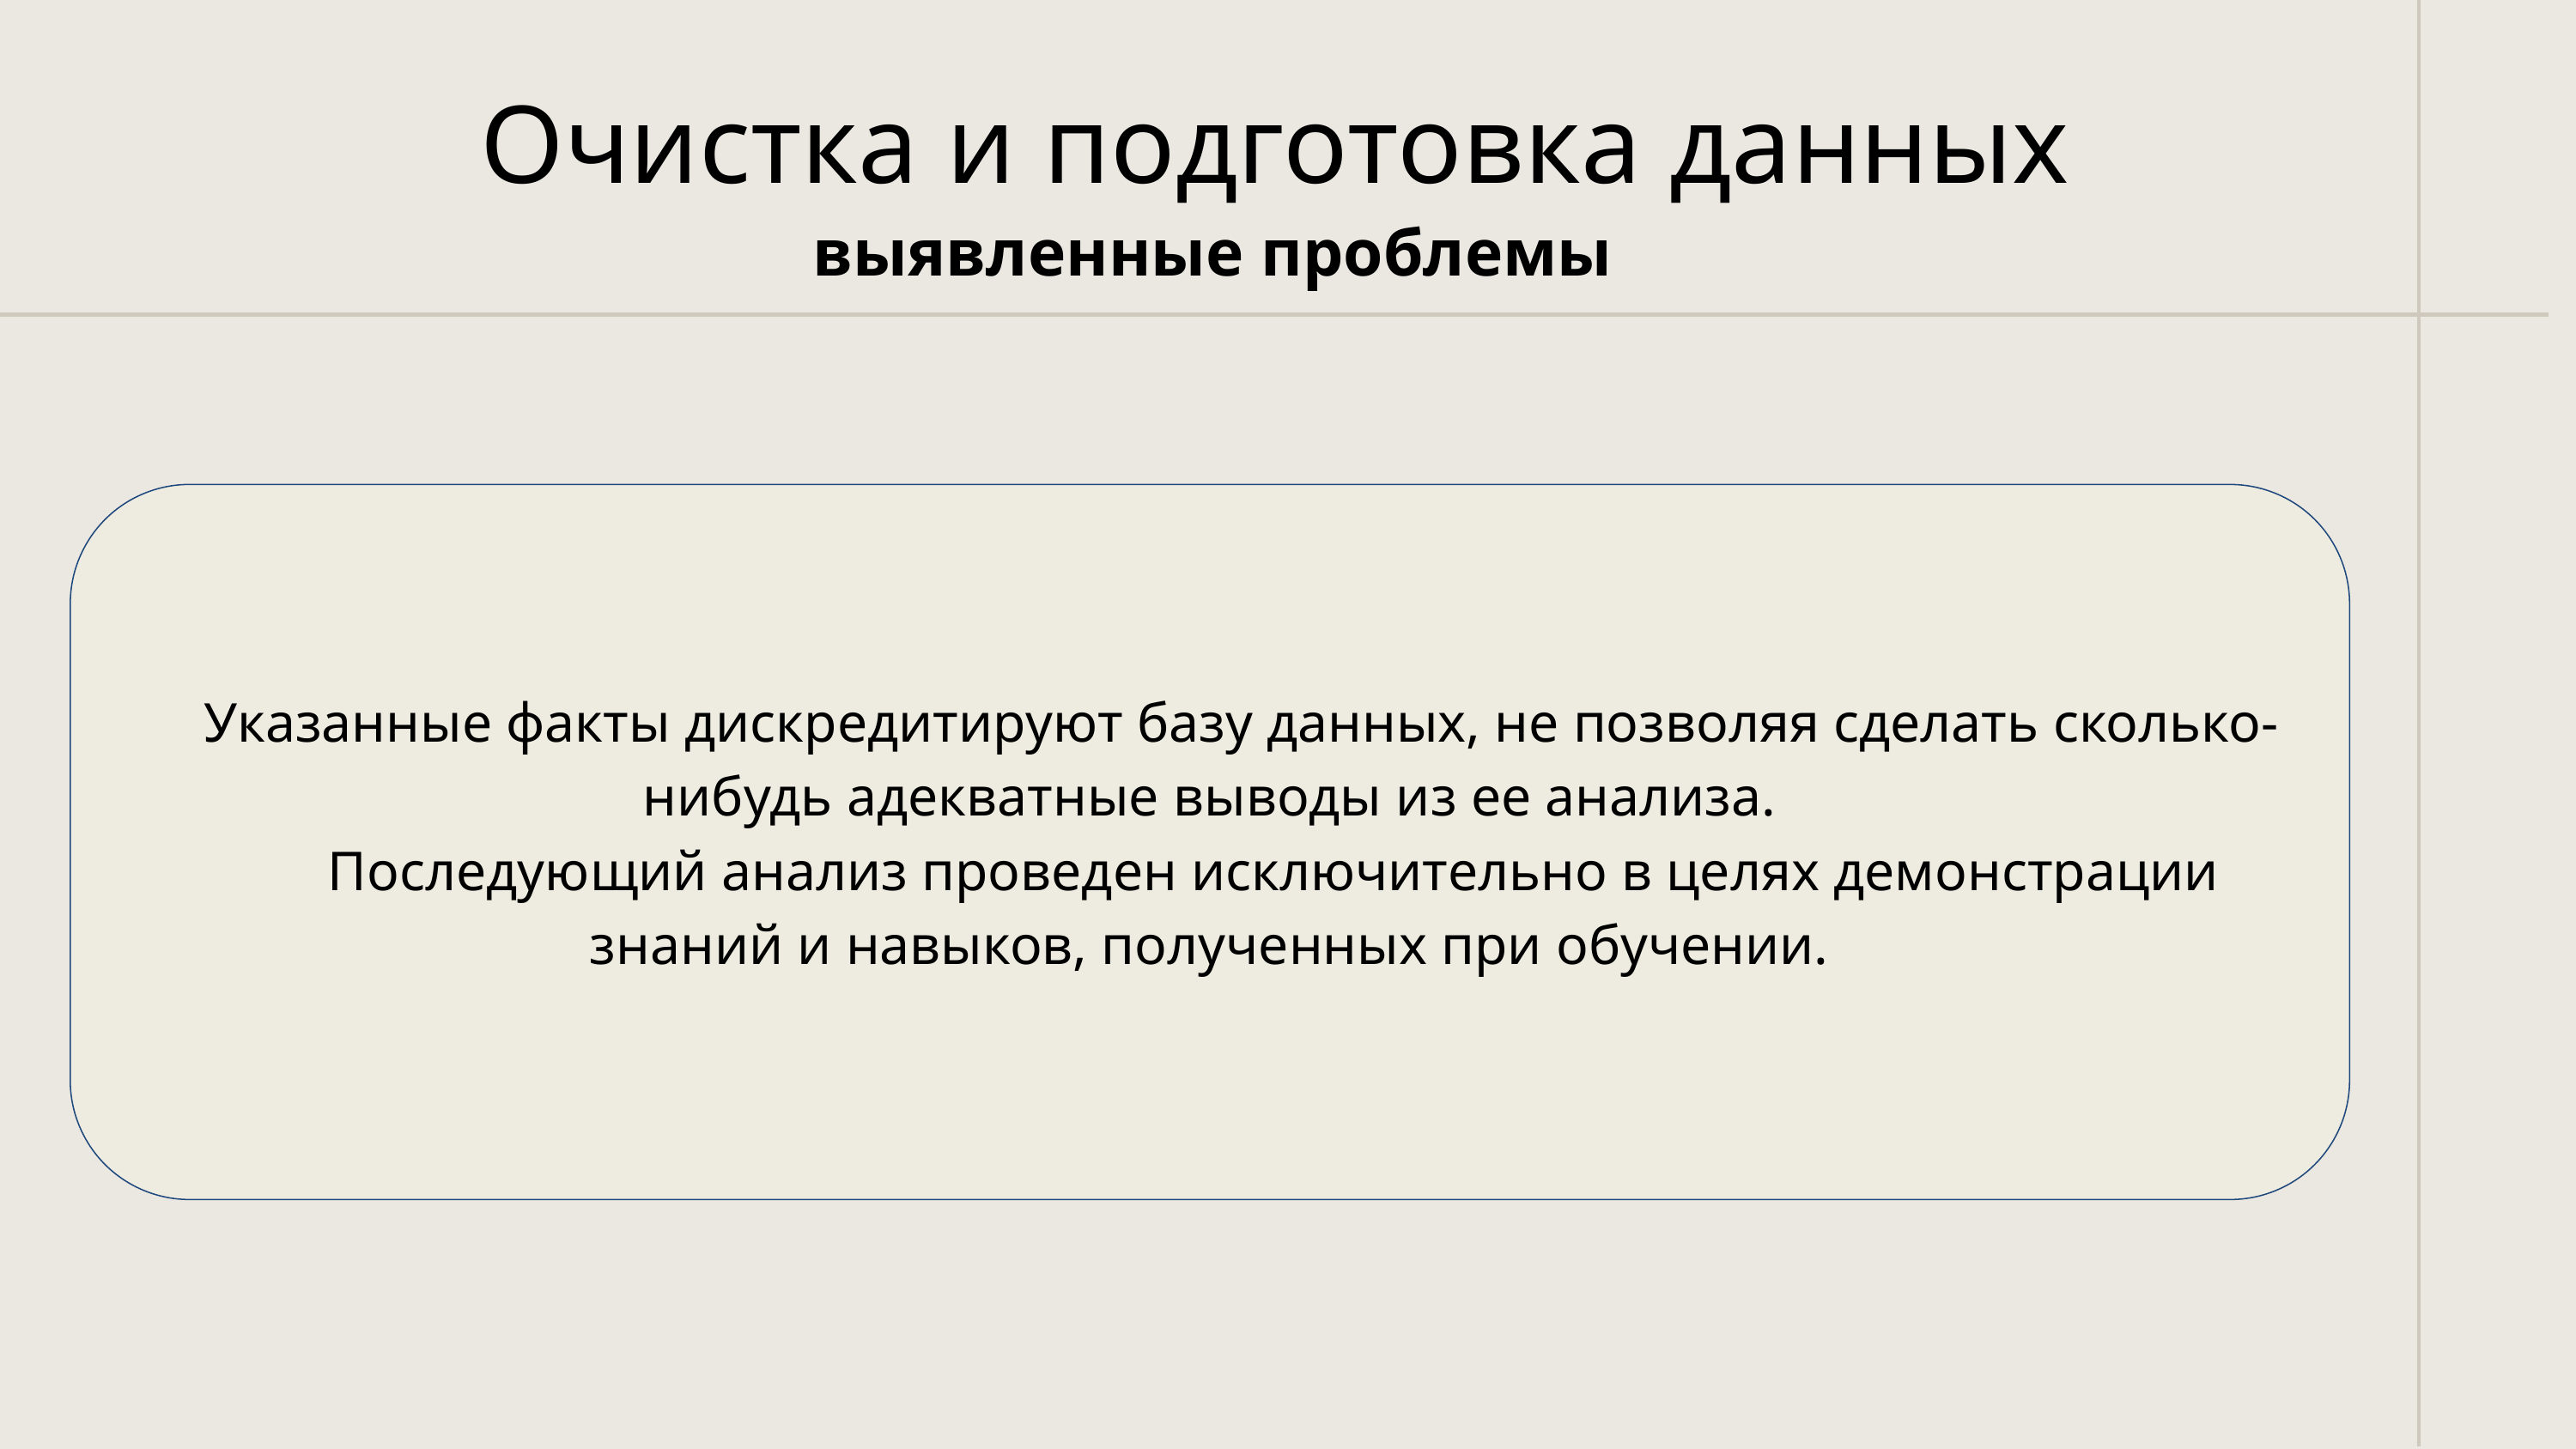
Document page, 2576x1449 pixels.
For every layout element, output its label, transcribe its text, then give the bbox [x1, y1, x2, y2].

text_box Указанные факты дискредитируют базу данных, не позволяя сделать сколько-нибудь адекватные выводы из ее анализа. Последующий анализ проведен исключительно в целях демонстрации знаний и навыков, полученных при обучении. [70, 484, 2350, 1200]
text_box выявленные проблемы [392, 208, 1999, 289]
text_box Очистка и подготовка данных [128, 24, 2392, 208]
